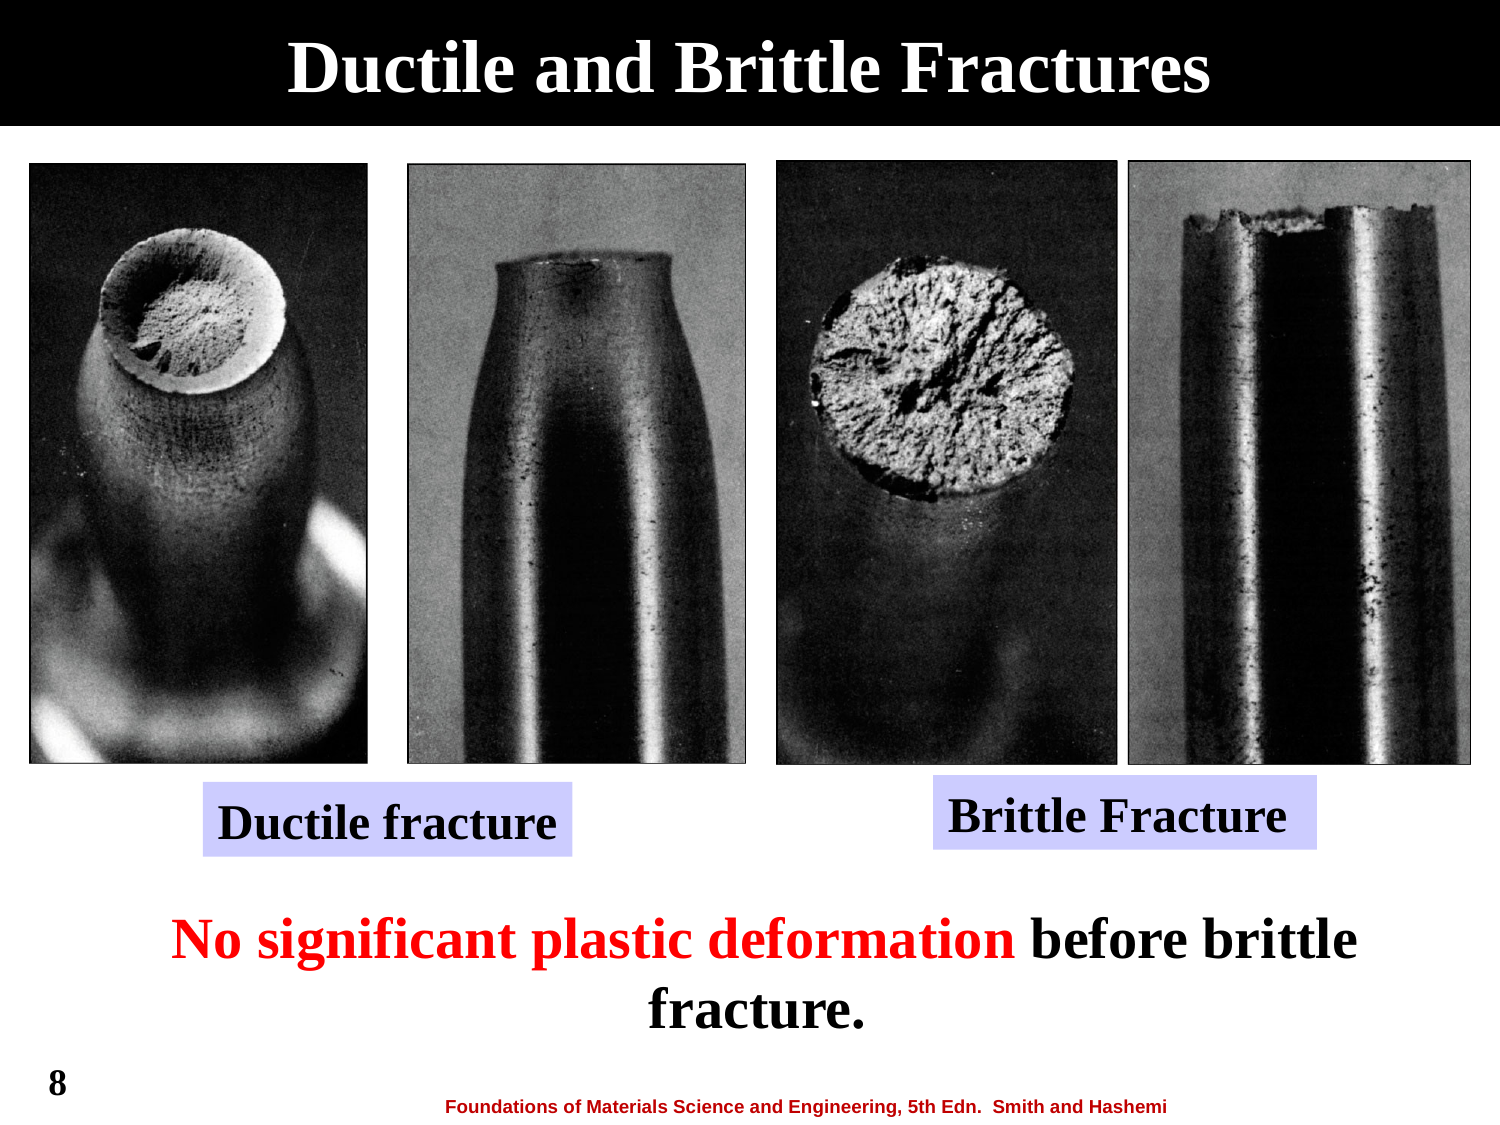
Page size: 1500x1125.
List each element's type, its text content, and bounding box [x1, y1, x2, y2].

title Ductile and Brittle Fractures [0, 0, 1500, 126]
text_box Brittle Fracture [933, 775, 1317, 850]
slide_number 8 [0, 1049, 83, 1125]
text_box No significant plastic deformation before brittle fracture. [41, 893, 1489, 1048]
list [29, 162, 746, 764]
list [775, 160, 1471, 765]
text_box Ductile fracture [202, 781, 573, 857]
